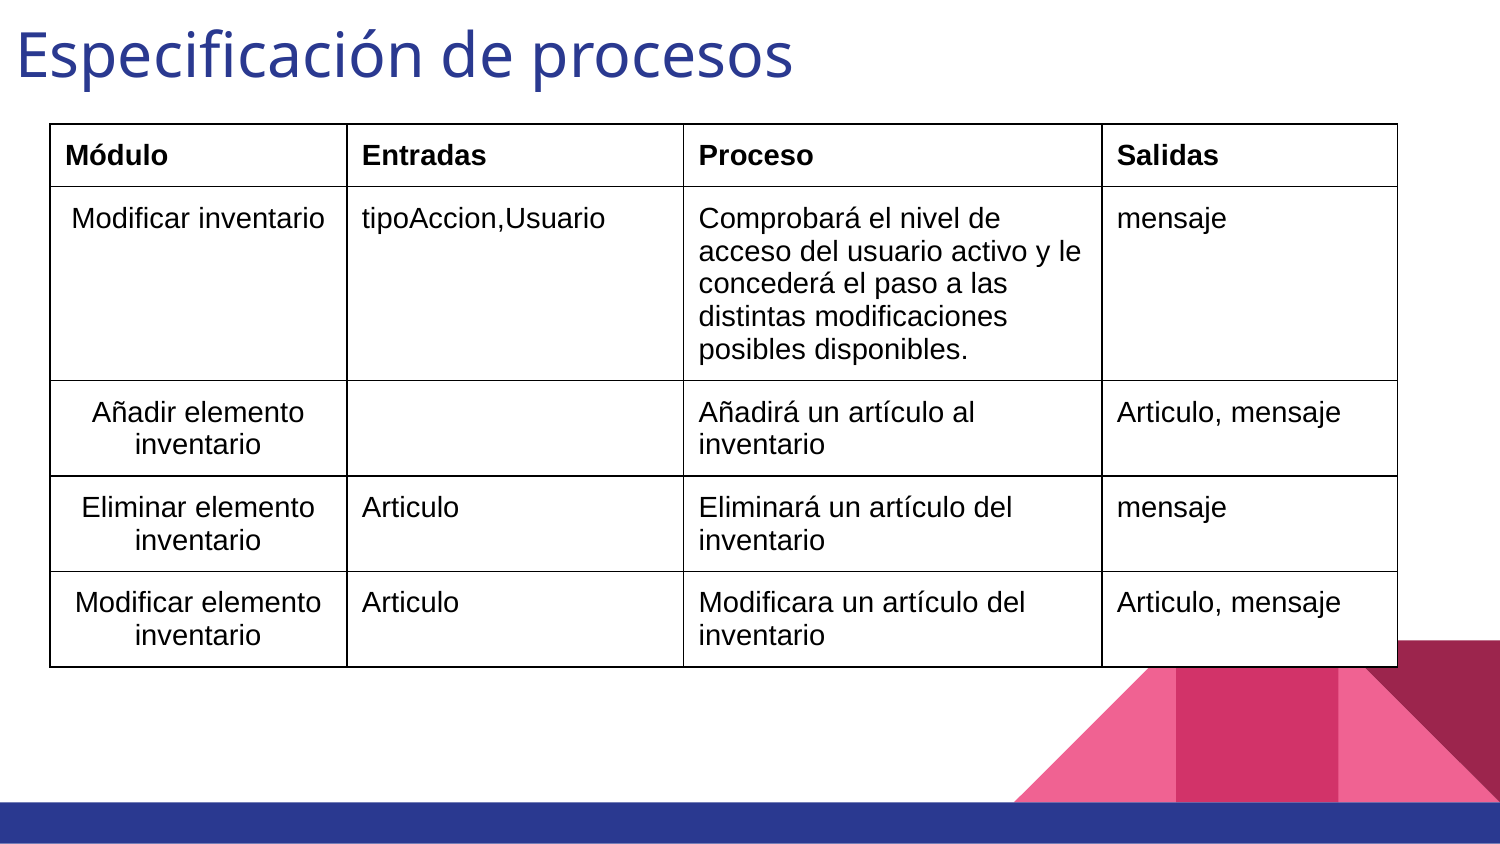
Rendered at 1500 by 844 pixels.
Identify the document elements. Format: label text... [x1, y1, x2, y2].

table_cell Articulo, mensaje [1103, 572, 1397, 666]
table_cell Modificar elemento inventario [51, 572, 346, 666]
table_header Módulo [51, 125, 346, 186]
table_header Proceso [684, 125, 1101, 186]
table_cell Añadir elemento inventario [51, 381, 346, 475]
table_cell mensaje [1103, 187, 1397, 380]
table_header Entradas [348, 125, 683, 186]
table_cell Eliminará un artículo del inventario [684, 477, 1101, 571]
table_cell Modificar inventario [51, 187, 346, 380]
table_cell Modificara un artículo del inventario [684, 572, 1101, 666]
table_cell Articulo [348, 572, 683, 666]
table_header Salidas [1103, 125, 1397, 186]
table_cell mensaje [1103, 477, 1397, 571]
table_cell [348, 381, 683, 475]
table_cell tipoAccion,Usuario [348, 187, 683, 380]
table_cell Articulo, mensaje [1103, 381, 1397, 475]
table_cell Añadirá un artículo al inventario [684, 381, 1101, 475]
table_cell Comprobará el nivel de acceso del usuario activo y le concederá el paso a las distintas modificaciones posibles disponibles. [684, 187, 1101, 380]
title Especificación de procesos [0, 0, 1398, 100]
table_cell Eliminar elemento inventario [51, 477, 346, 571]
table_cell Articulo [348, 477, 683, 571]
